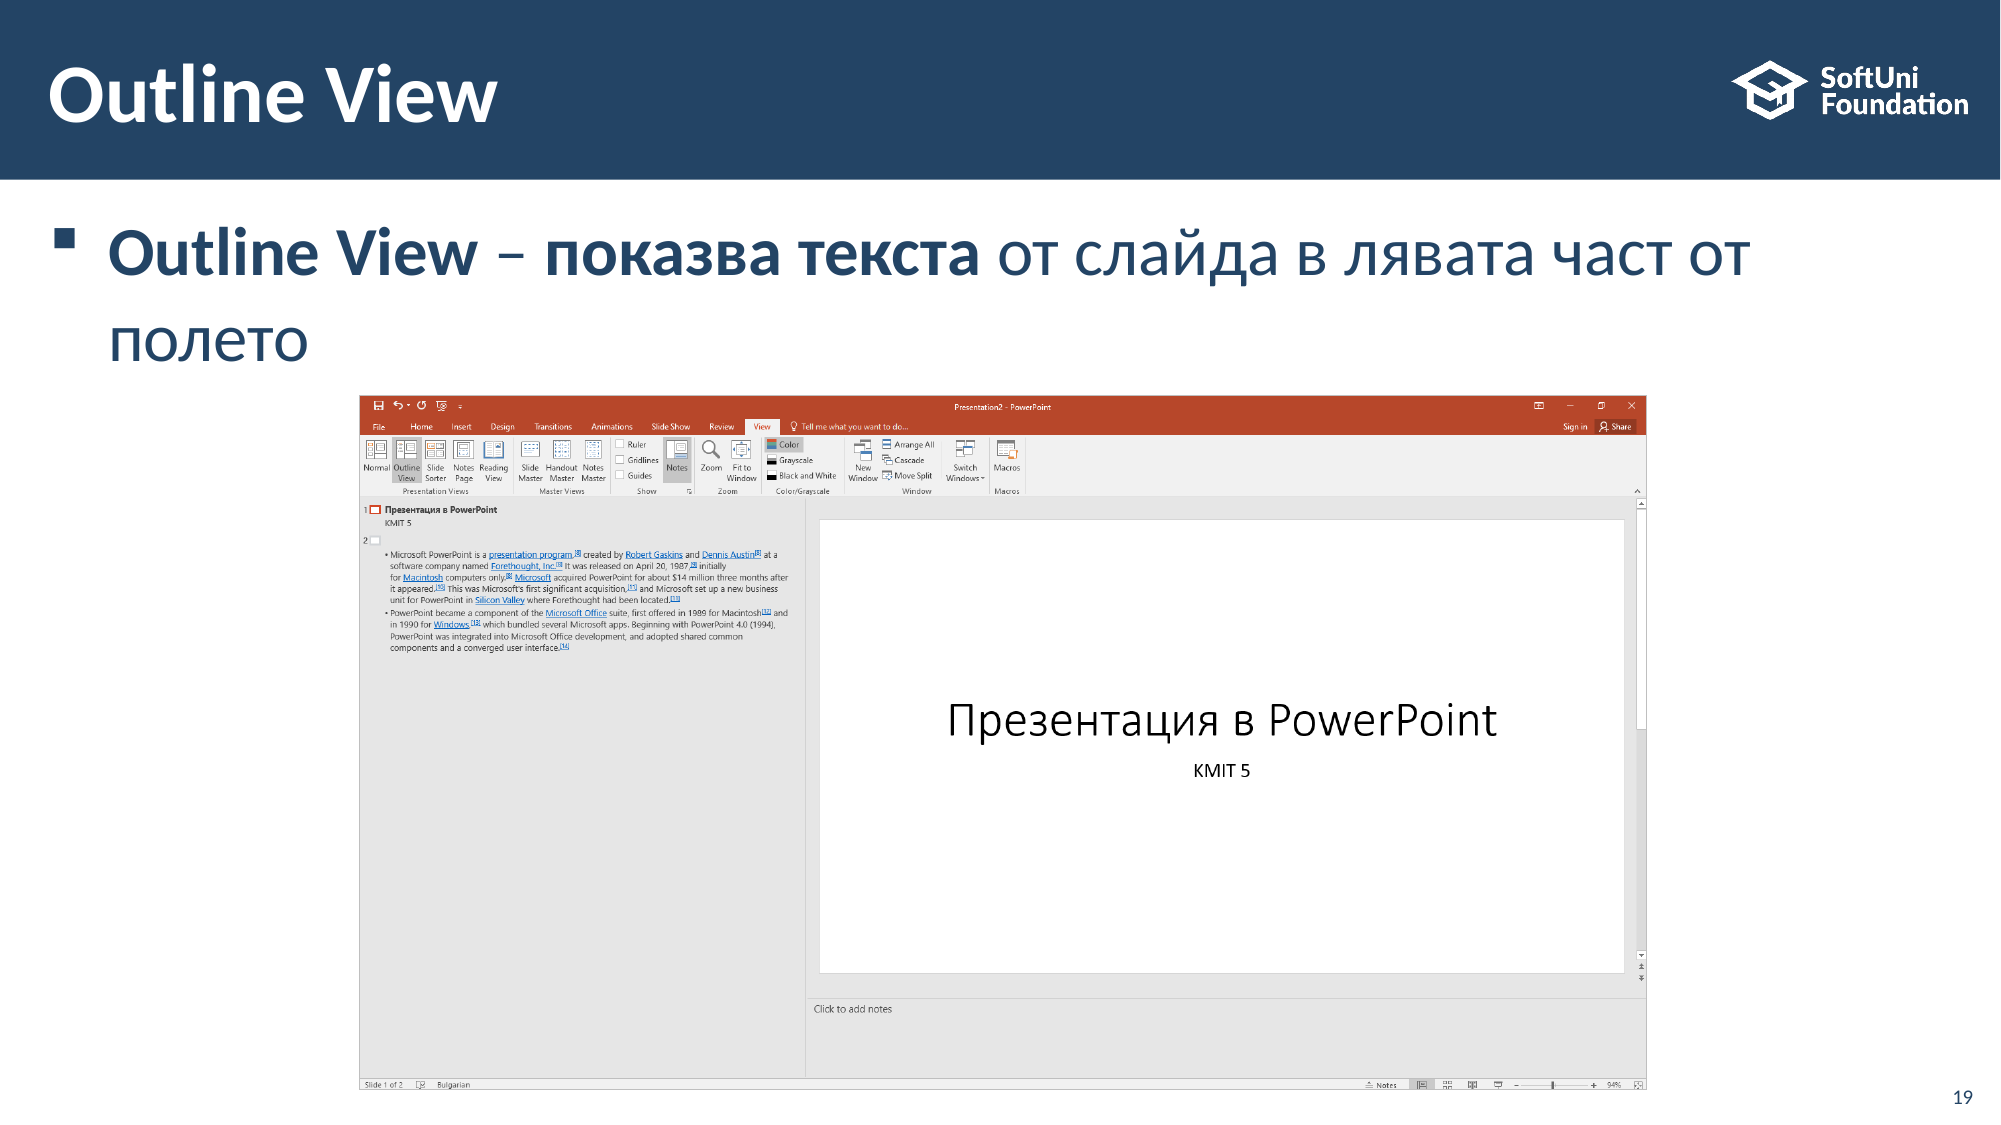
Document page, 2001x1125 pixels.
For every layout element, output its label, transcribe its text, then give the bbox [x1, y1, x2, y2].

picture [1731, 60, 1968, 120]
list Outline View – показва текста от слайда в лявата част от полето [31, 196, 1975, 1104]
slide_number 19 [1927, 1067, 1989, 1117]
picture [359, 394, 1647, 1090]
title Outline View [31, 16, 1716, 162]
